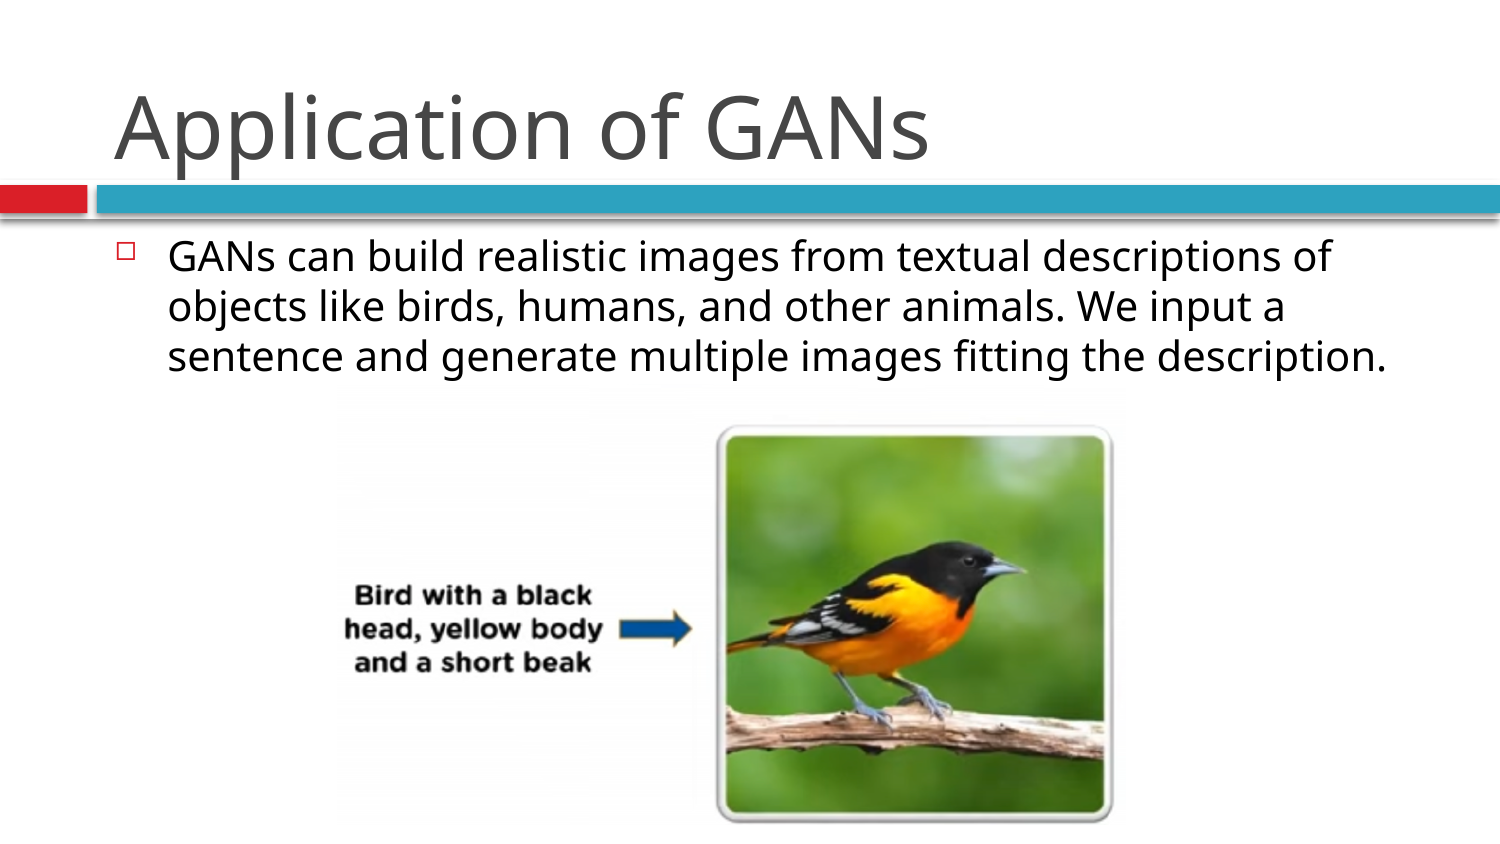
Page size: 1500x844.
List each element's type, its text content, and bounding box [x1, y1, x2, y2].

picture [337, 384, 1126, 825]
list GANs can build realistic images from textual descriptions of objects like birds, humans, and other animals. We input a sentence and generate multiple images fitting the description. [99, 221, 1438, 760]
title Application of GANs [99, 19, 1438, 185]
